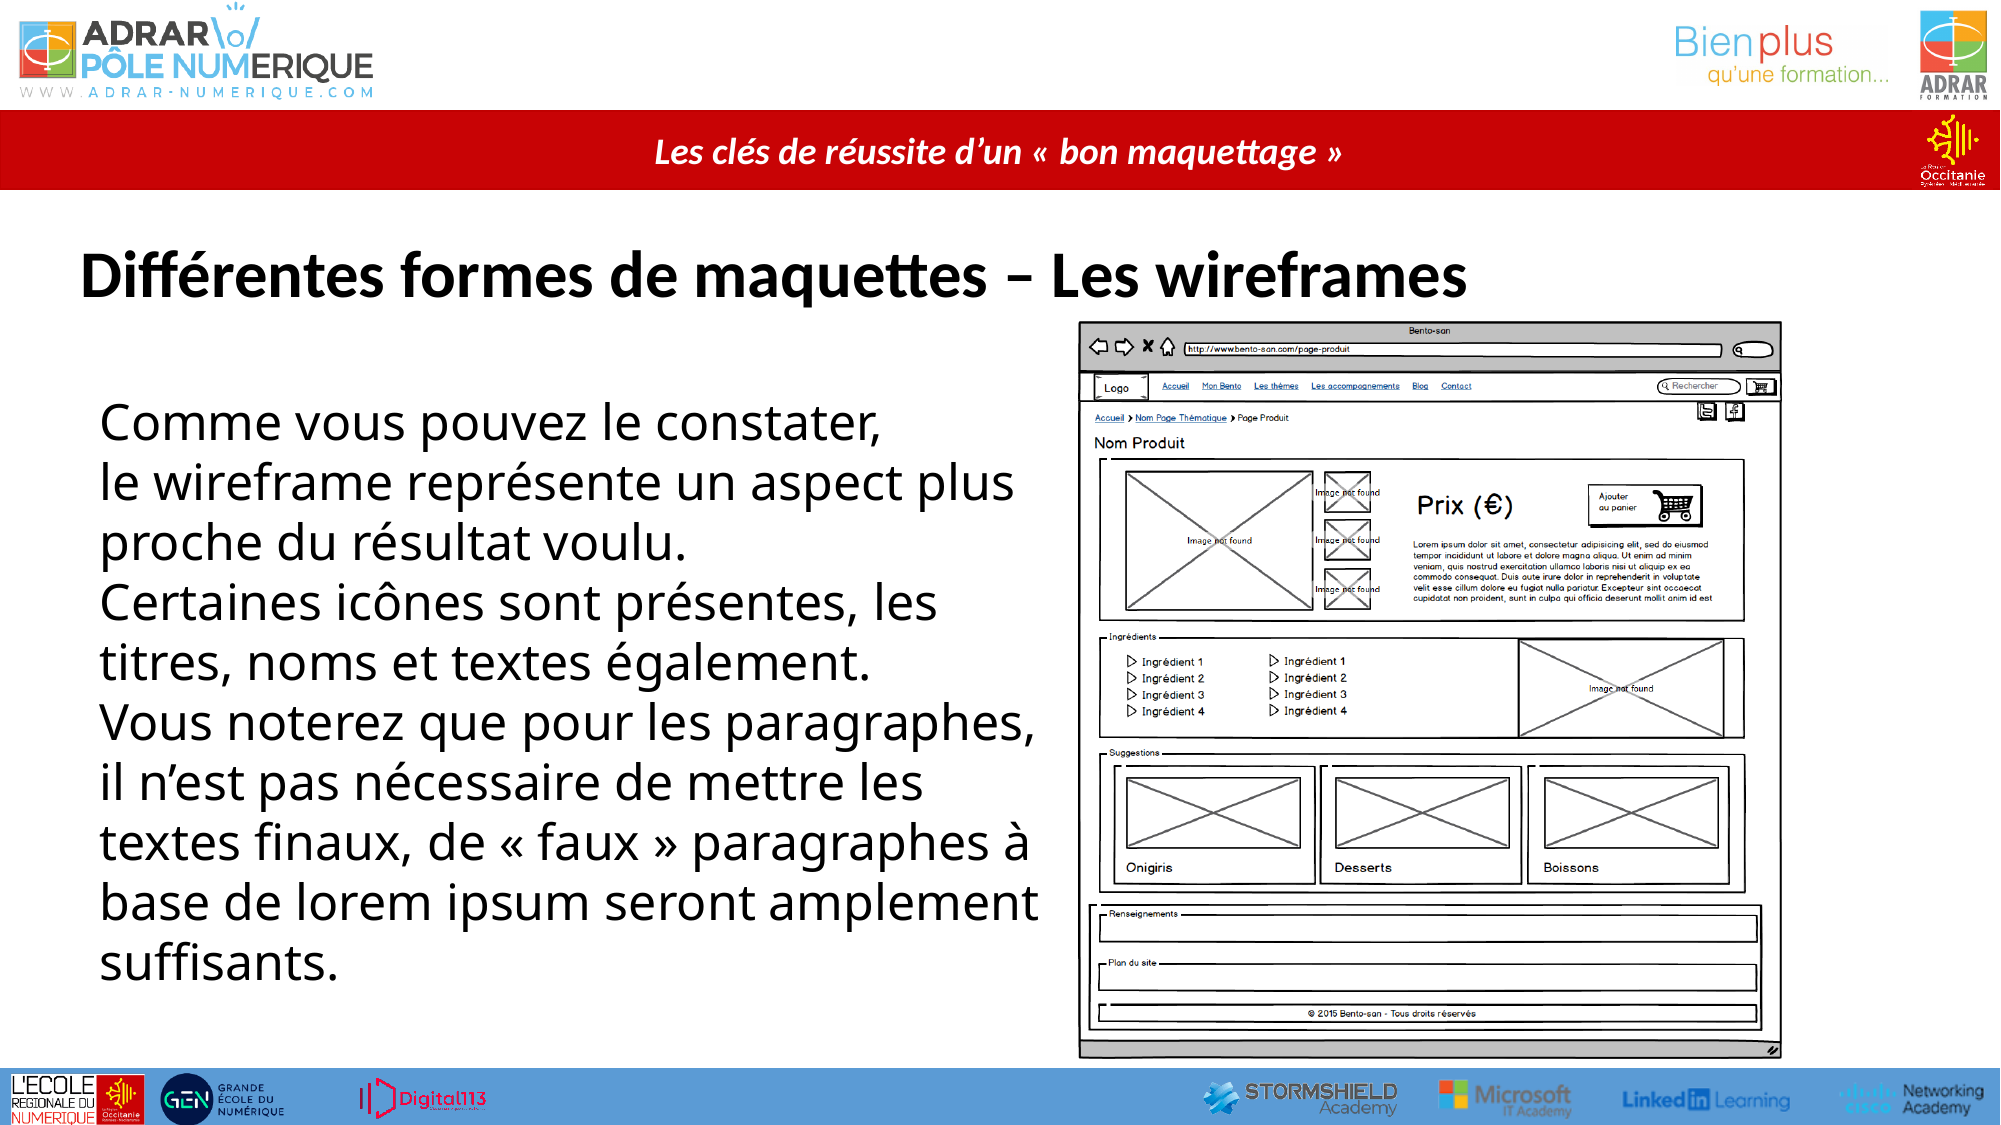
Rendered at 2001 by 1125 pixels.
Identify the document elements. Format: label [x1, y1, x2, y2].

text_box [0, 0, 2000, 1125]
picture [1077, 321, 1783, 1060]
